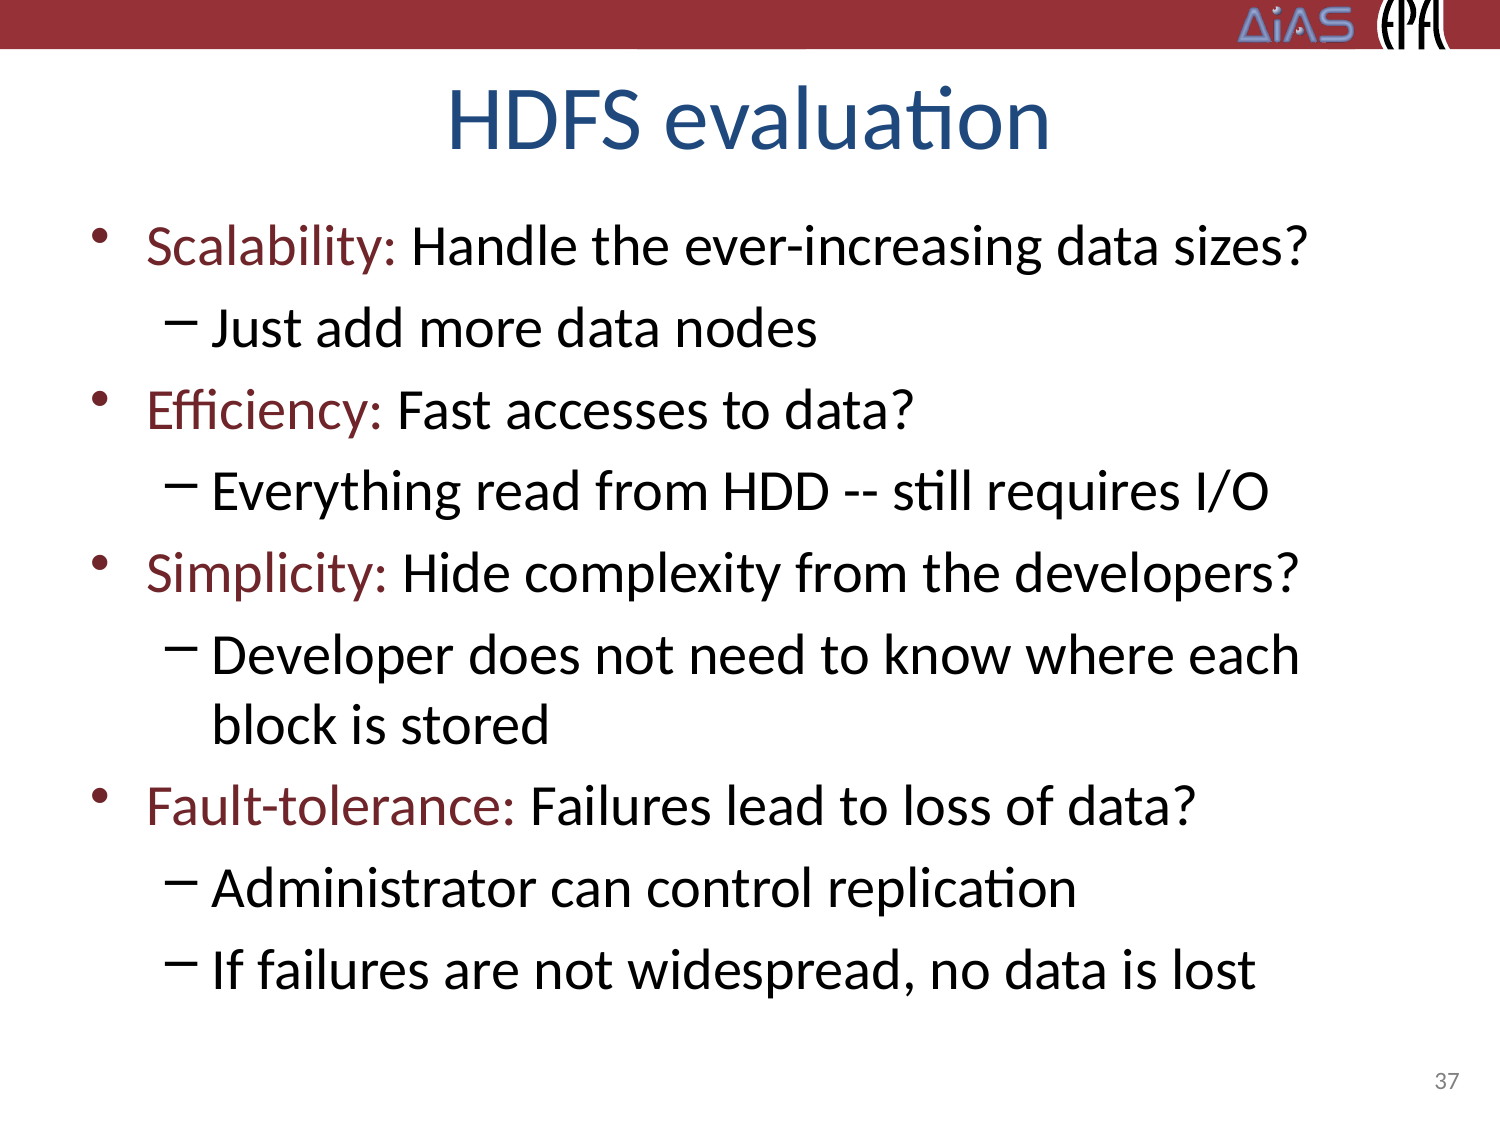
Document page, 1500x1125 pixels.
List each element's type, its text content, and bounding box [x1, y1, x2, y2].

slide_number 37 [1074, 1024, 1476, 1103]
title HDFS evaluation [74, 44, 1426, 176]
picture [1234, 3, 1357, 44]
list Scalability: Handle the ever-increasing data sizes? Just add more data nodes Efficiency: Fast accesses to data? Everything read from HDD -- still requires I/O Simplicity: Hide complexity from the developers? Developer does not need to know where each block is stored Fault-tolerance: Failures lead to loss of data? Administrator can control replication If failures are not widespread, no data is lost [74, 199, 1426, 1103]
